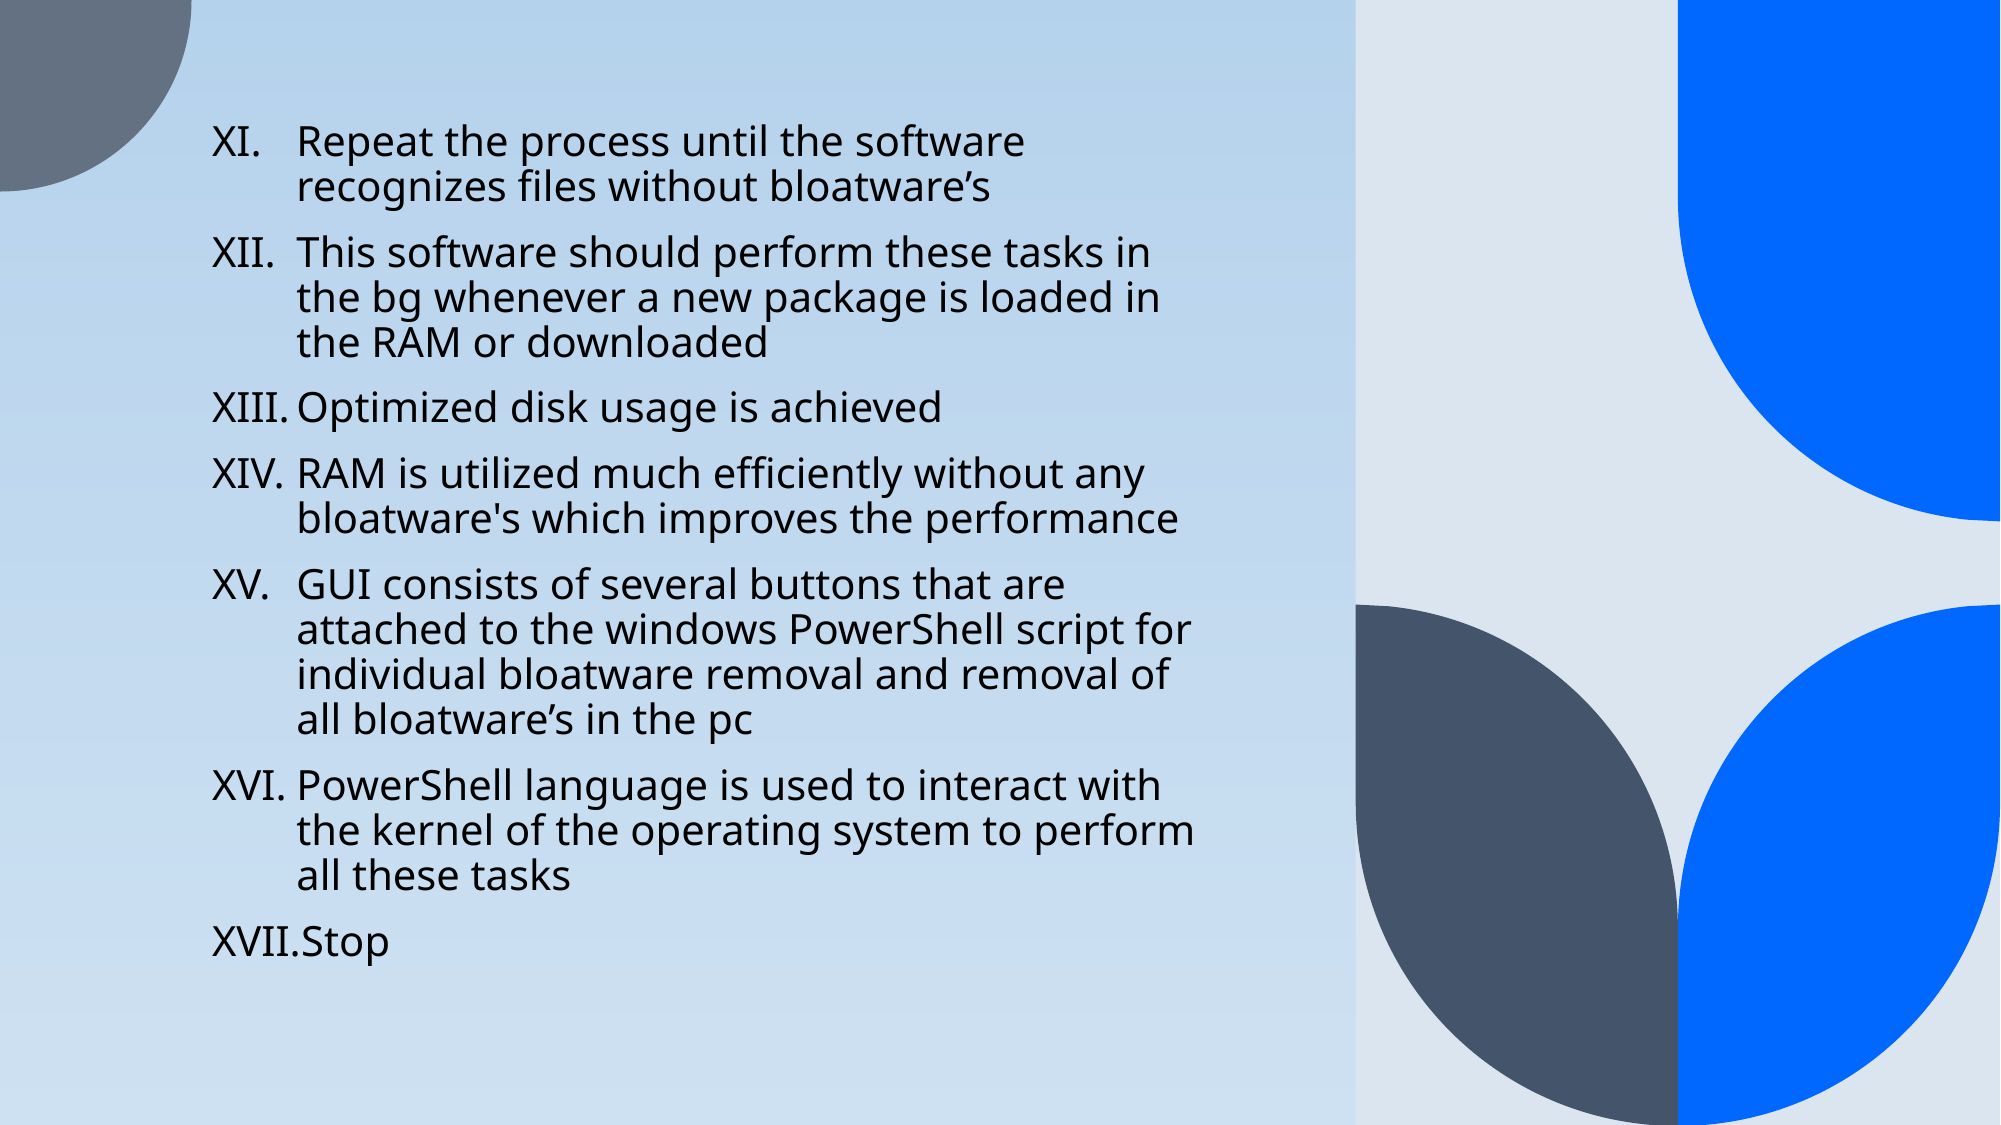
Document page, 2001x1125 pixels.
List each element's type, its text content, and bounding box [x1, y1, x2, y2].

subtitle Repeat the process until the software recognizes files without bloatware’s This software should perform these tasks in the bg whenever a new package is loaded in the RAM or downloaded Optimized disk usage is achieved RAM is utilized much efficiently without any bloatware's which improves the performance GUI consists of several buttons that are attached to the windows PowerShell script for individual bloatware removal and removal of all bloatware’s in the pc PowerShell language is used to interact with the kernel of the operating system to perform all these tasks Stop [197, 112, 1218, 1011]
